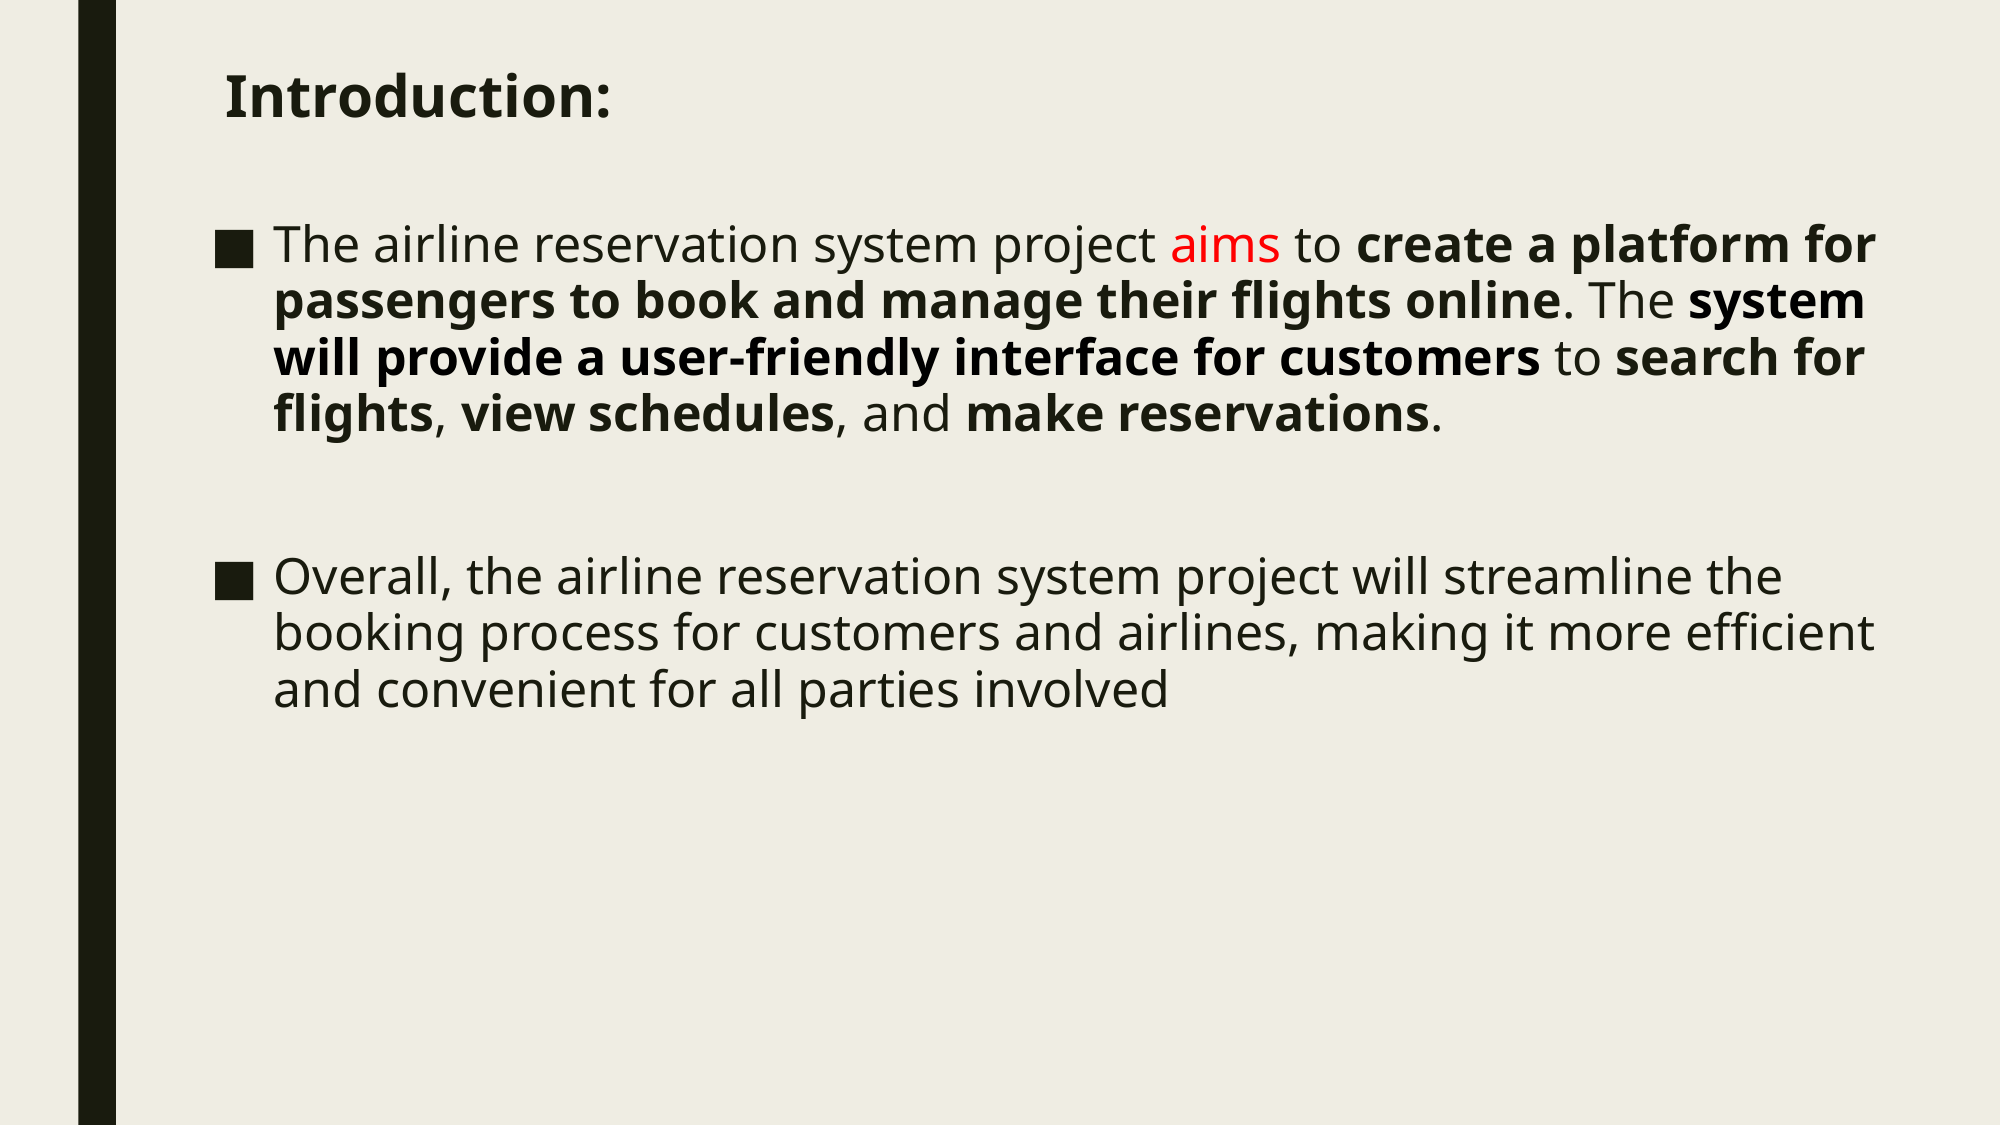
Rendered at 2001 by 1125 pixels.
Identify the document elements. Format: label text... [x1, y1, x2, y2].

list The airline reservation system project aims to create a platform for passengers to book and manage their flights online. The system will provide a user-friendly interface for customers to search for flights, view schedules, and make reservations. Overall, the airline reservation system project will streamline the booking process for customers and airlines, making it more efficient and convenient for all parties involved [195, 209, 1908, 991]
title Introduction: [210, 60, 722, 193]
